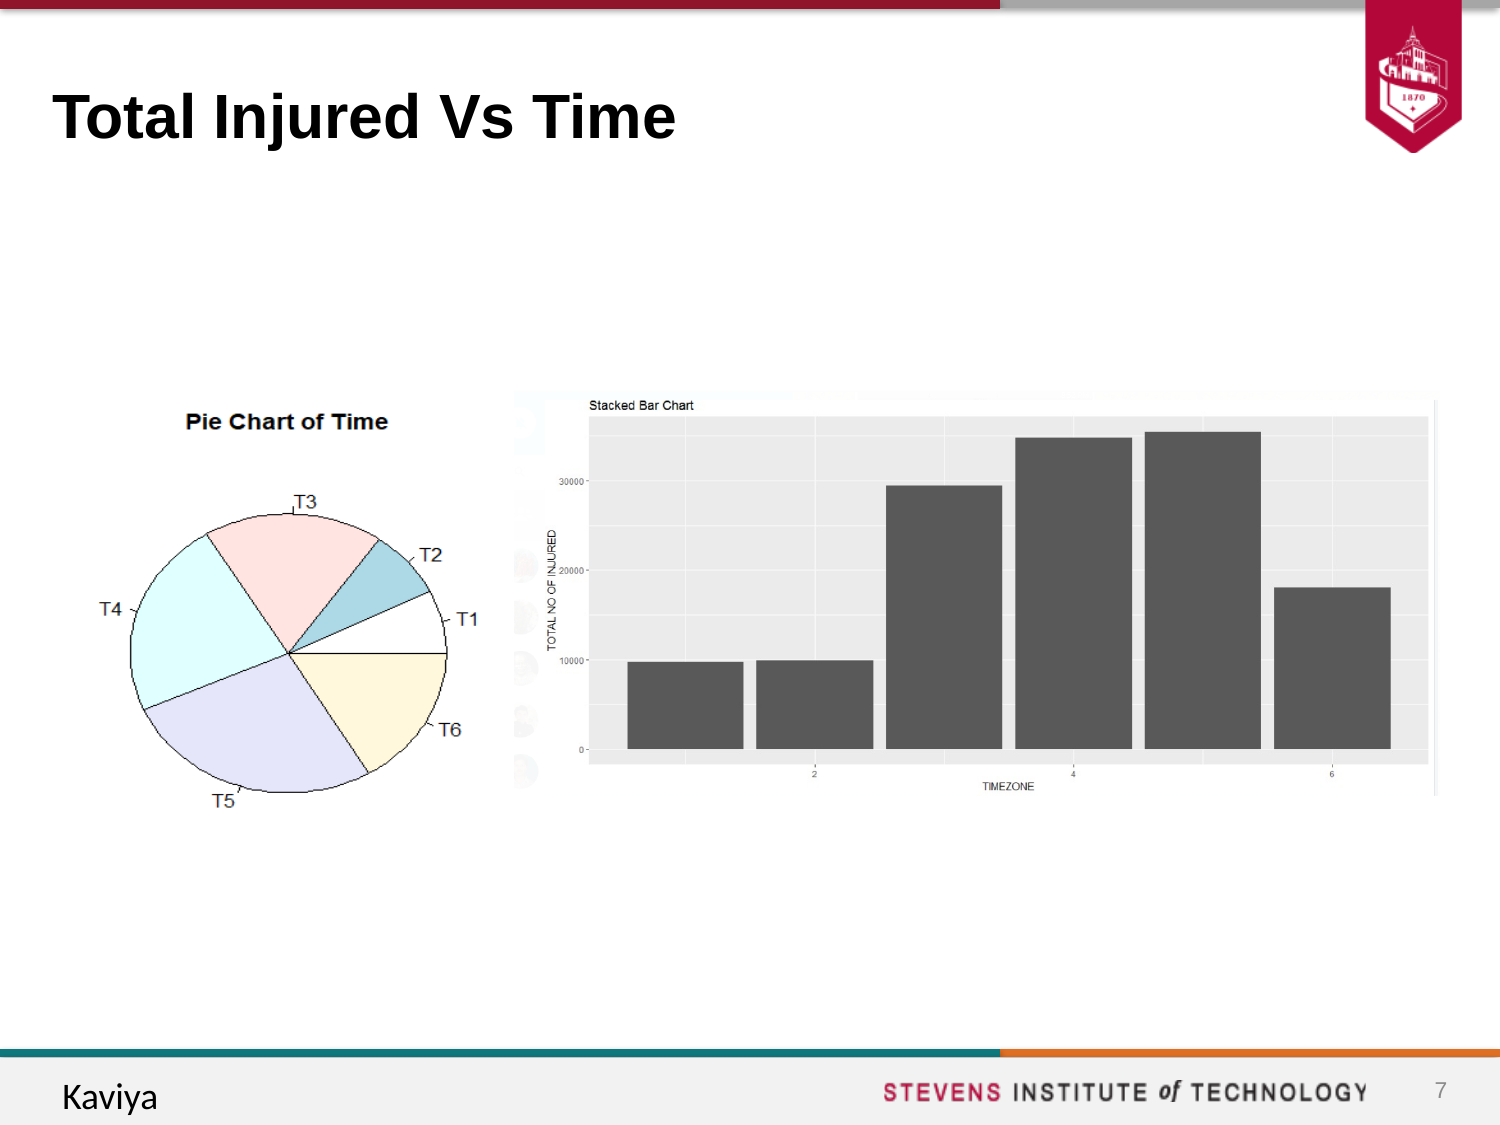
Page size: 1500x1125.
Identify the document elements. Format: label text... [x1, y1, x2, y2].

title Total Injured Vs Time [37, 68, 1236, 157]
text_box Kaviya [47, 1064, 227, 1125]
slide_number 7 [1401, 1059, 1481, 1120]
picture [59, 389, 1441, 876]
